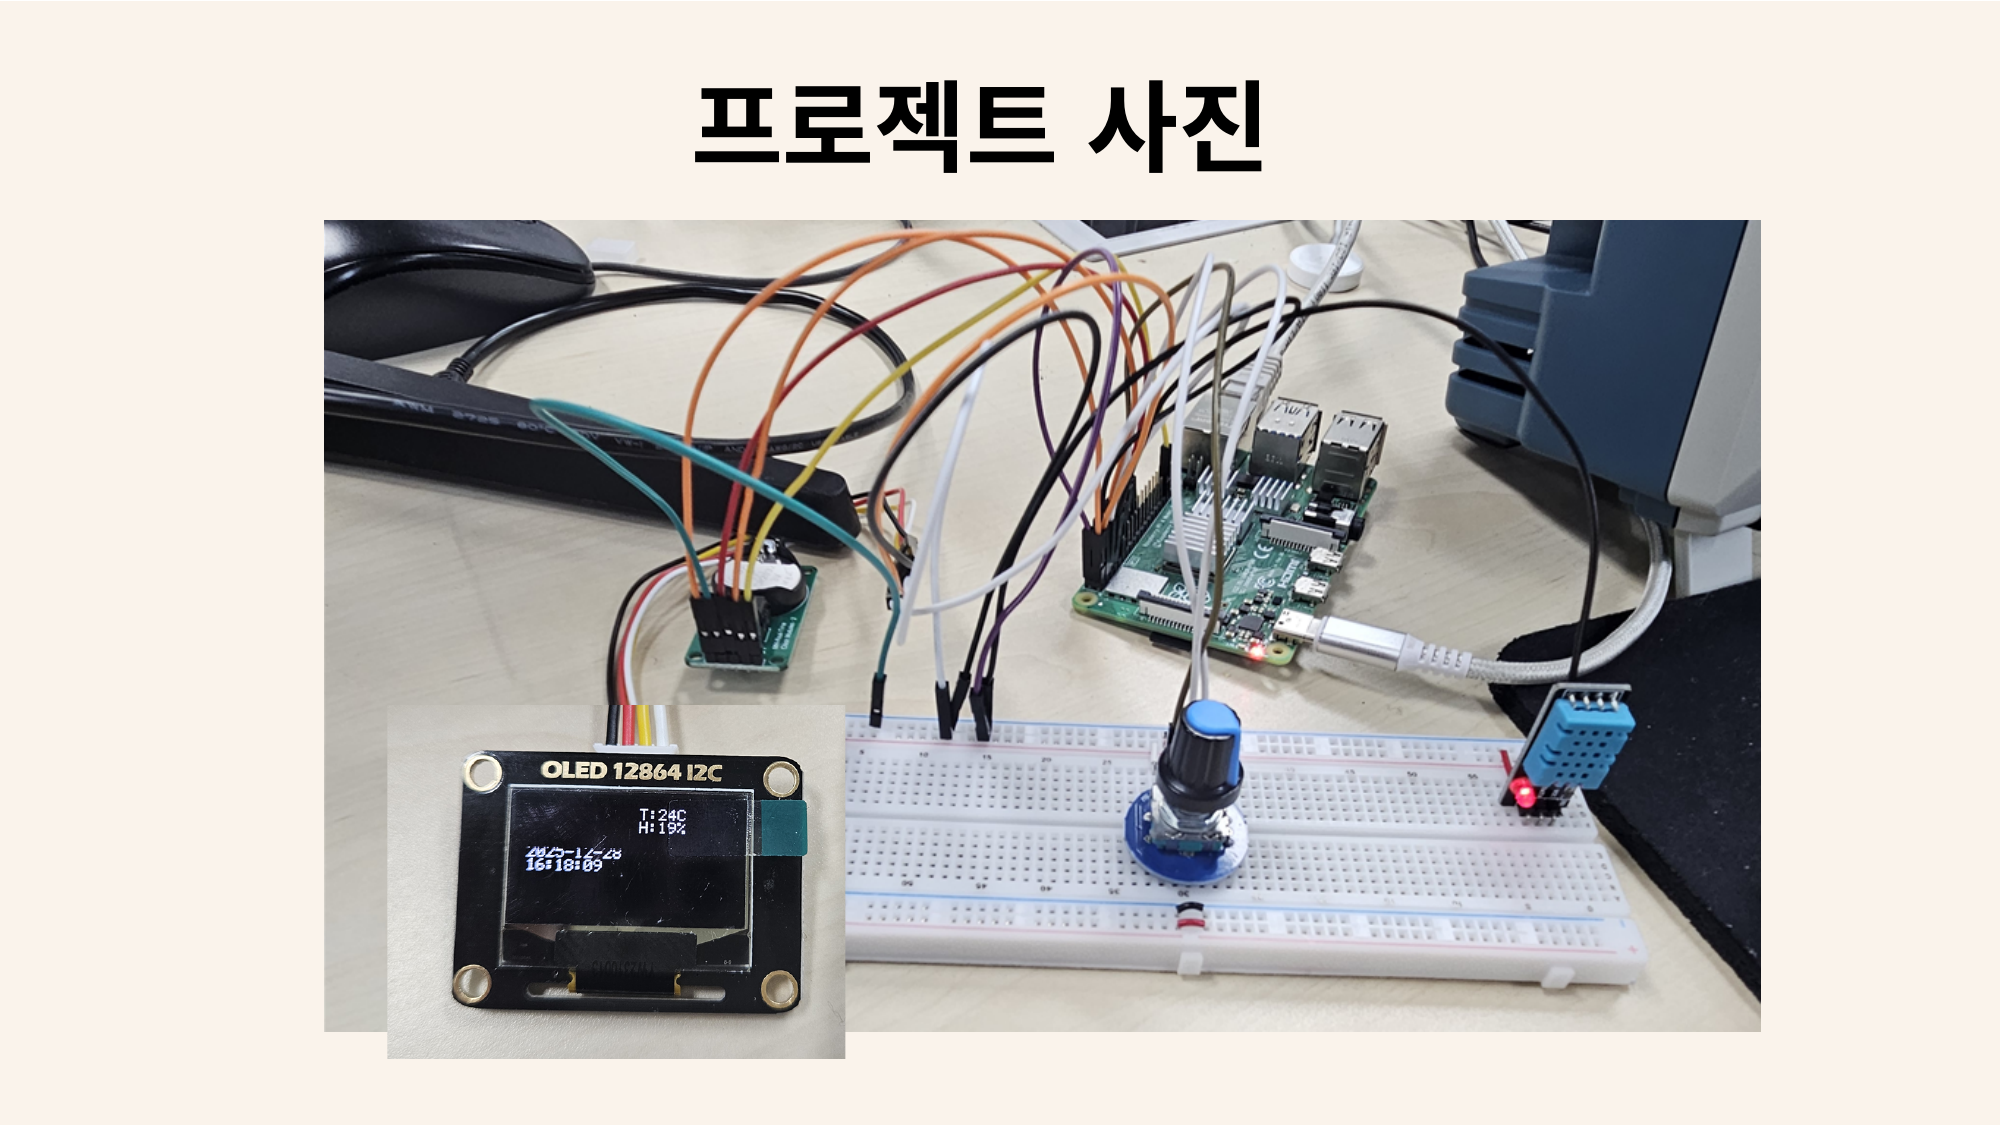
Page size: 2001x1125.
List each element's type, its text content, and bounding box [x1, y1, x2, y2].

picture [324, 219, 1762, 1060]
text_box 프로젝트 사진 [676, 57, 1286, 193]
